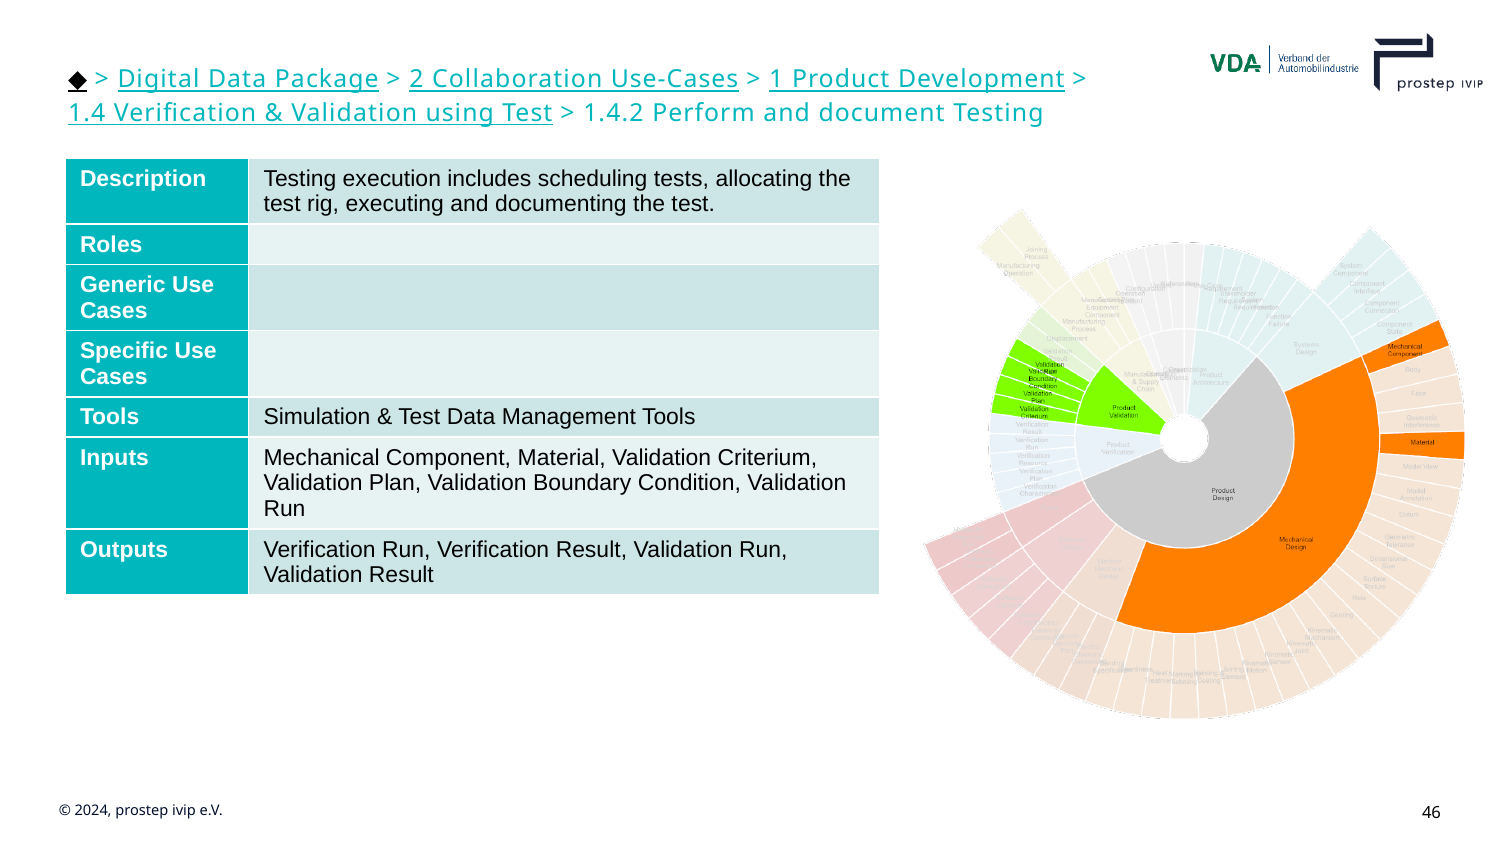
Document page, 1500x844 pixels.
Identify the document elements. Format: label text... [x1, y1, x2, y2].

table_cell Tools [66, 398, 248, 436]
table_cell [249, 331, 879, 396]
table_cell Verification Run, Verification Result, Validation Run, Validation Result [249, 530, 879, 594]
table_cell Specific Use Cases [66, 331, 248, 396]
table_cell [249, 225, 879, 264]
table_cell Generic Use Cases [66, 265, 248, 330]
picture [1208, 43, 1360, 75]
table_cell Roles [66, 225, 248, 264]
picture [903, 157, 1465, 719]
table_cell Mechanical Component, Material, Validation Criterium, Validation Plan, Validation Boundary Condition, Validation Run [249, 438, 879, 528]
table_cell [249, 265, 879, 330]
table_header Description [66, 159, 248, 223]
table_cell Inputs [66, 438, 248, 528]
picture [1373, 32, 1483, 92]
table_cell Simulation & Test Data Management Tools [249, 398, 879, 436]
table_header Testing execution includes scheduling tests, allocating the test rig, executing and documenting the test. [249, 159, 879, 223]
title ◆ > Digital Data Package > 2 Collaboration Use-Cases > 1 Product Development > 1.4 Verification & Validation using Test > 1.4.2 Perform and document Testing [53, 55, 1177, 158]
table_cell Outputs [66, 530, 248, 594]
